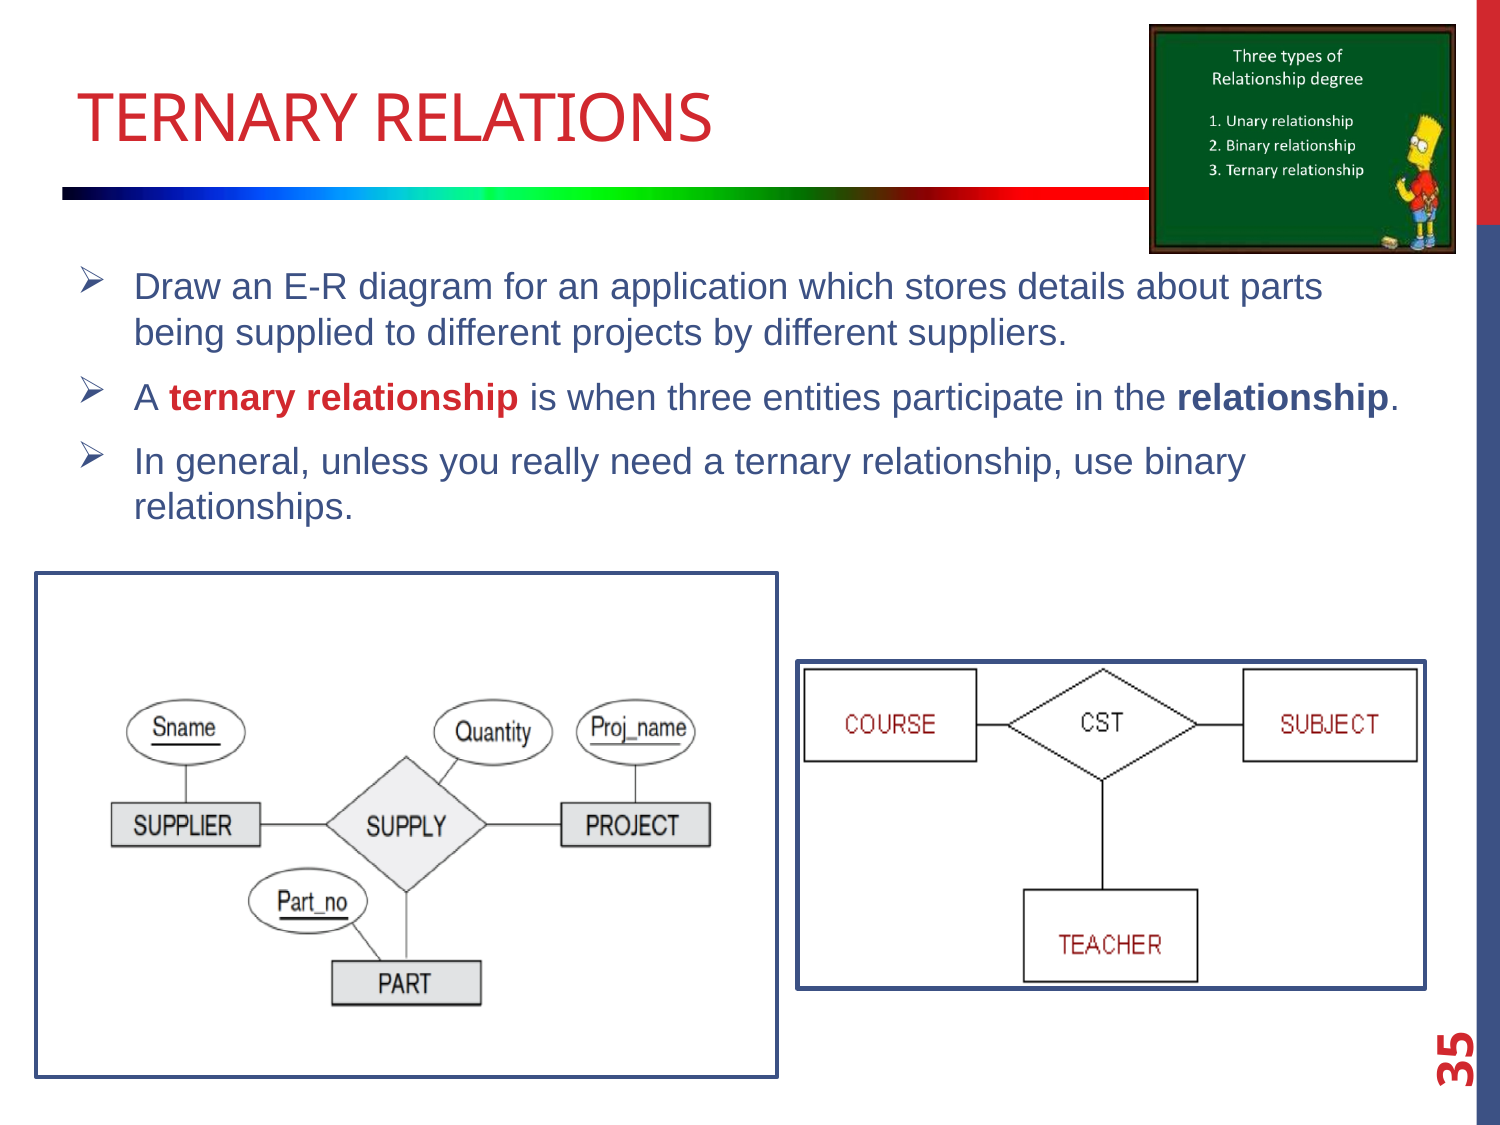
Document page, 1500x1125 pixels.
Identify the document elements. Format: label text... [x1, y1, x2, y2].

picture [382, 24, 1456, 255]
picture [62, 187, 355, 200]
picture [798, 663, 1424, 987]
list Draw an E-R diagram for an application which stores details about parts being supplied to different projects by different suppliers. A ternary relationship is when three entities participate in the relationship. In general, unless you really need a ternary relationship, use binary relationships. [62, 255, 1425, 575]
title Ternary relations [62, 62, 1148, 163]
picture [37, 574, 776, 1076]
slide_number 35 [1427, 887, 1488, 1104]
